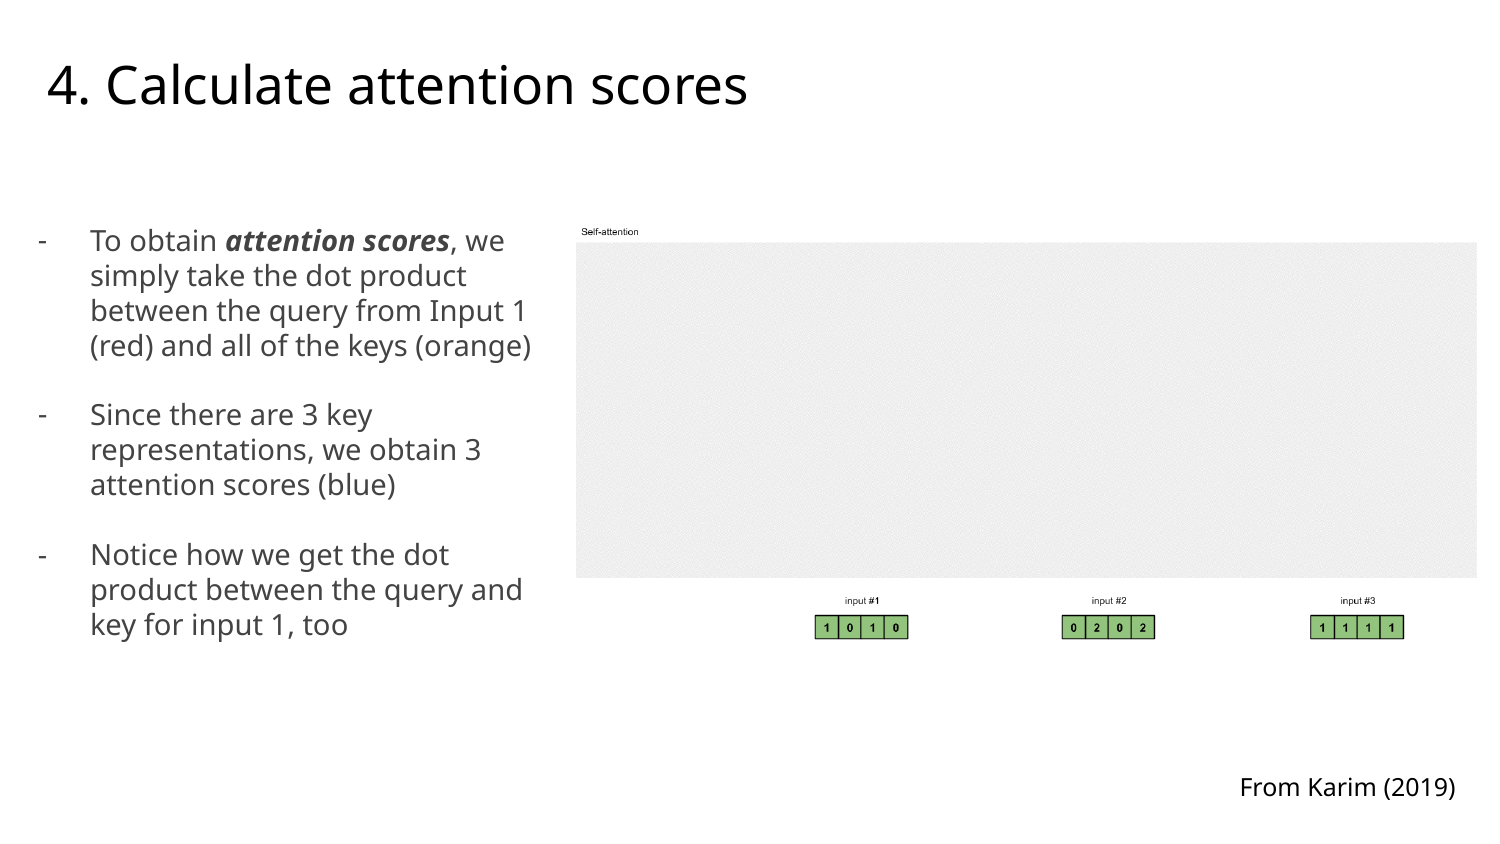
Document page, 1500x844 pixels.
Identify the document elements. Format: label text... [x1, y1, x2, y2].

text_box From Karim (2019) [1224, 770, 1472, 809]
list To obtain attention scores, we simply take the dot product between the query from Input 1 (red) and all of the keys (orange) Since there are 3 key representations, we obtain 3 attention scores (blue) Notice how we get the dot product between the query and key for input 1, too [0, 206, 543, 689]
picture [548, 130, 1500, 762]
title 4. Calculate attention scores [32, 36, 1431, 131]
